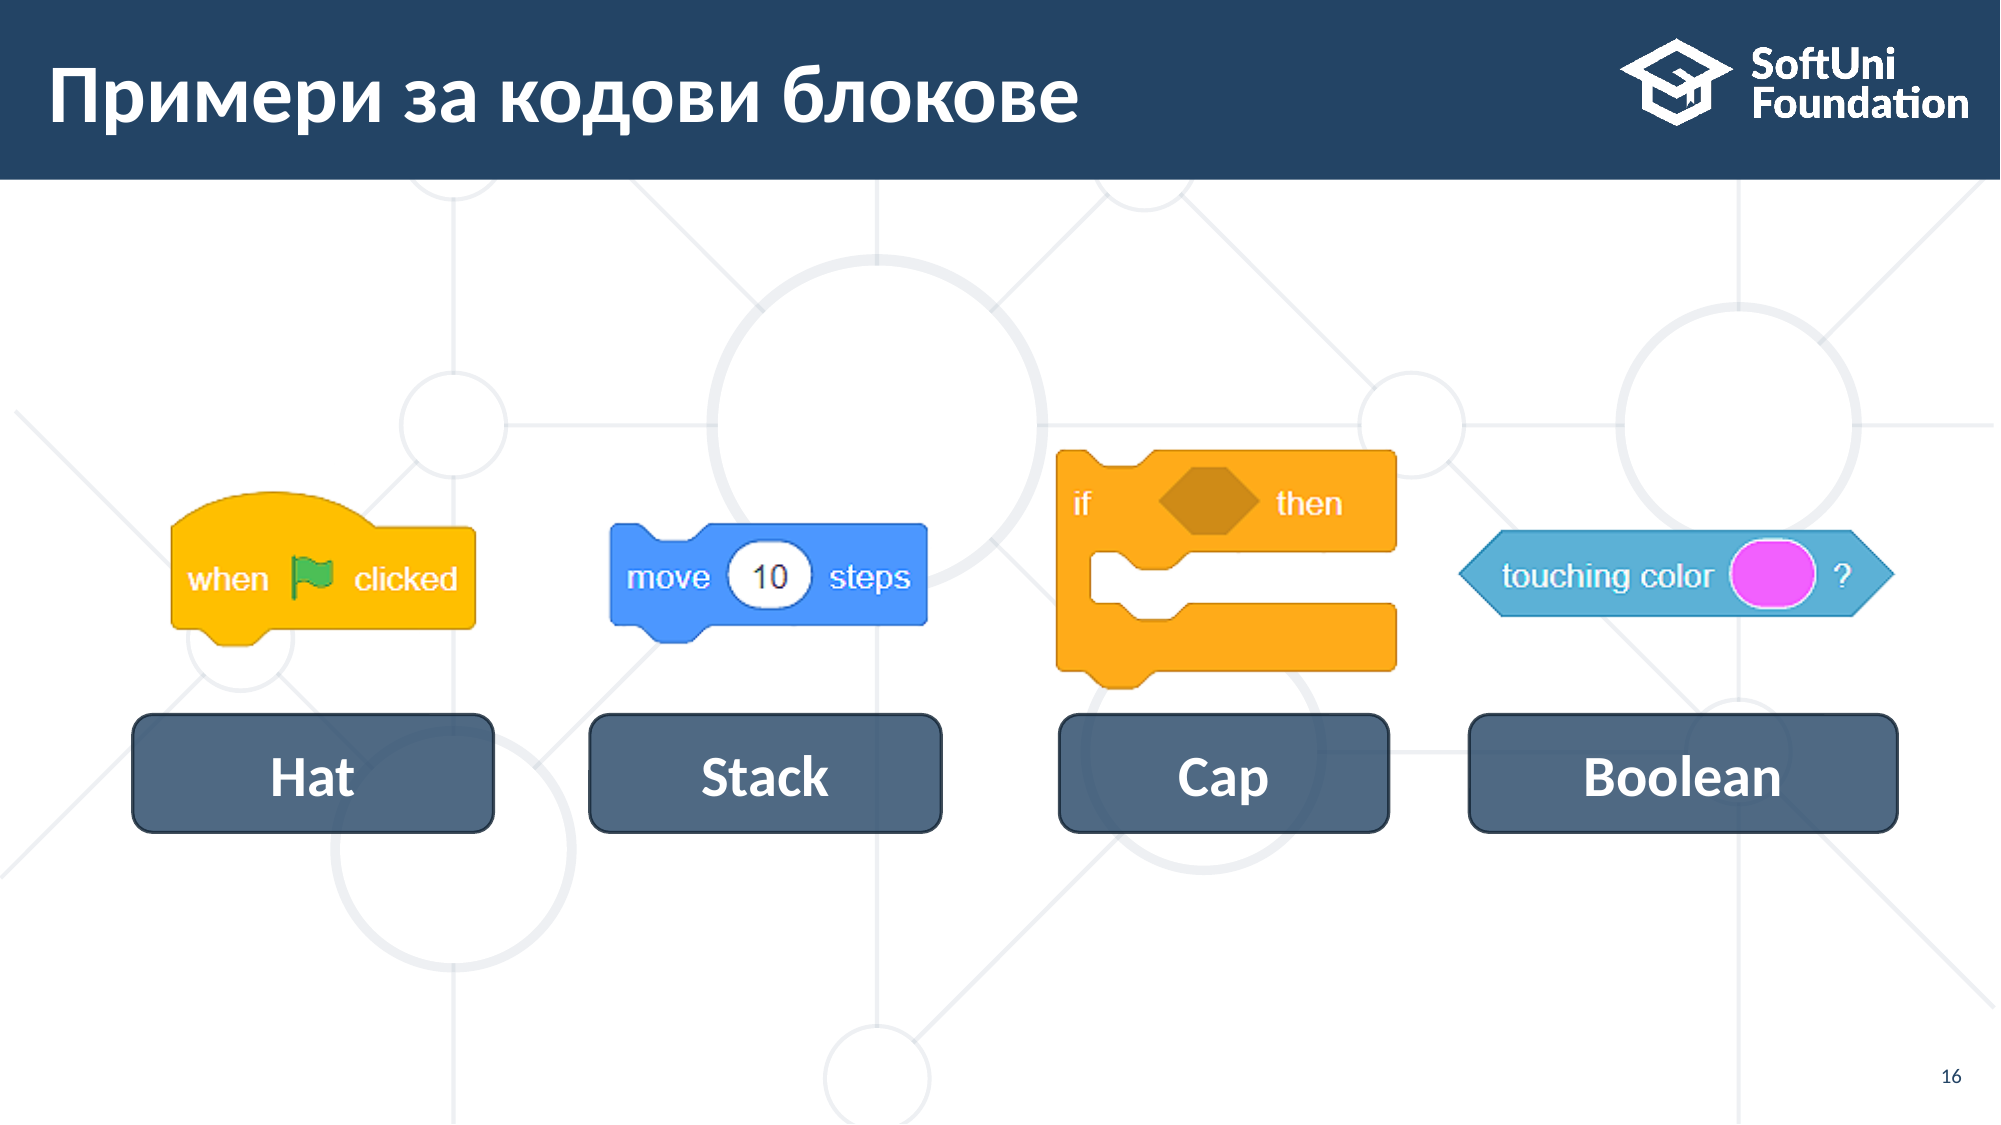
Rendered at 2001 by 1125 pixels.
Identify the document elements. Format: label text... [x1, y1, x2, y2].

text_box Hat [130, 712, 496, 835]
text_box Stack [587, 712, 944, 835]
title Примери за кодови блокове [31, 16, 1591, 162]
slide_number 16 [1897, 1049, 1968, 1101]
picture [551, 485, 972, 660]
text_box Cap [1057, 738, 1391, 835]
picture [982, 415, 1938, 729]
picture [121, 463, 505, 682]
text_box Boolean [1467, 712, 1900, 835]
picture [1619, 38, 1968, 126]
